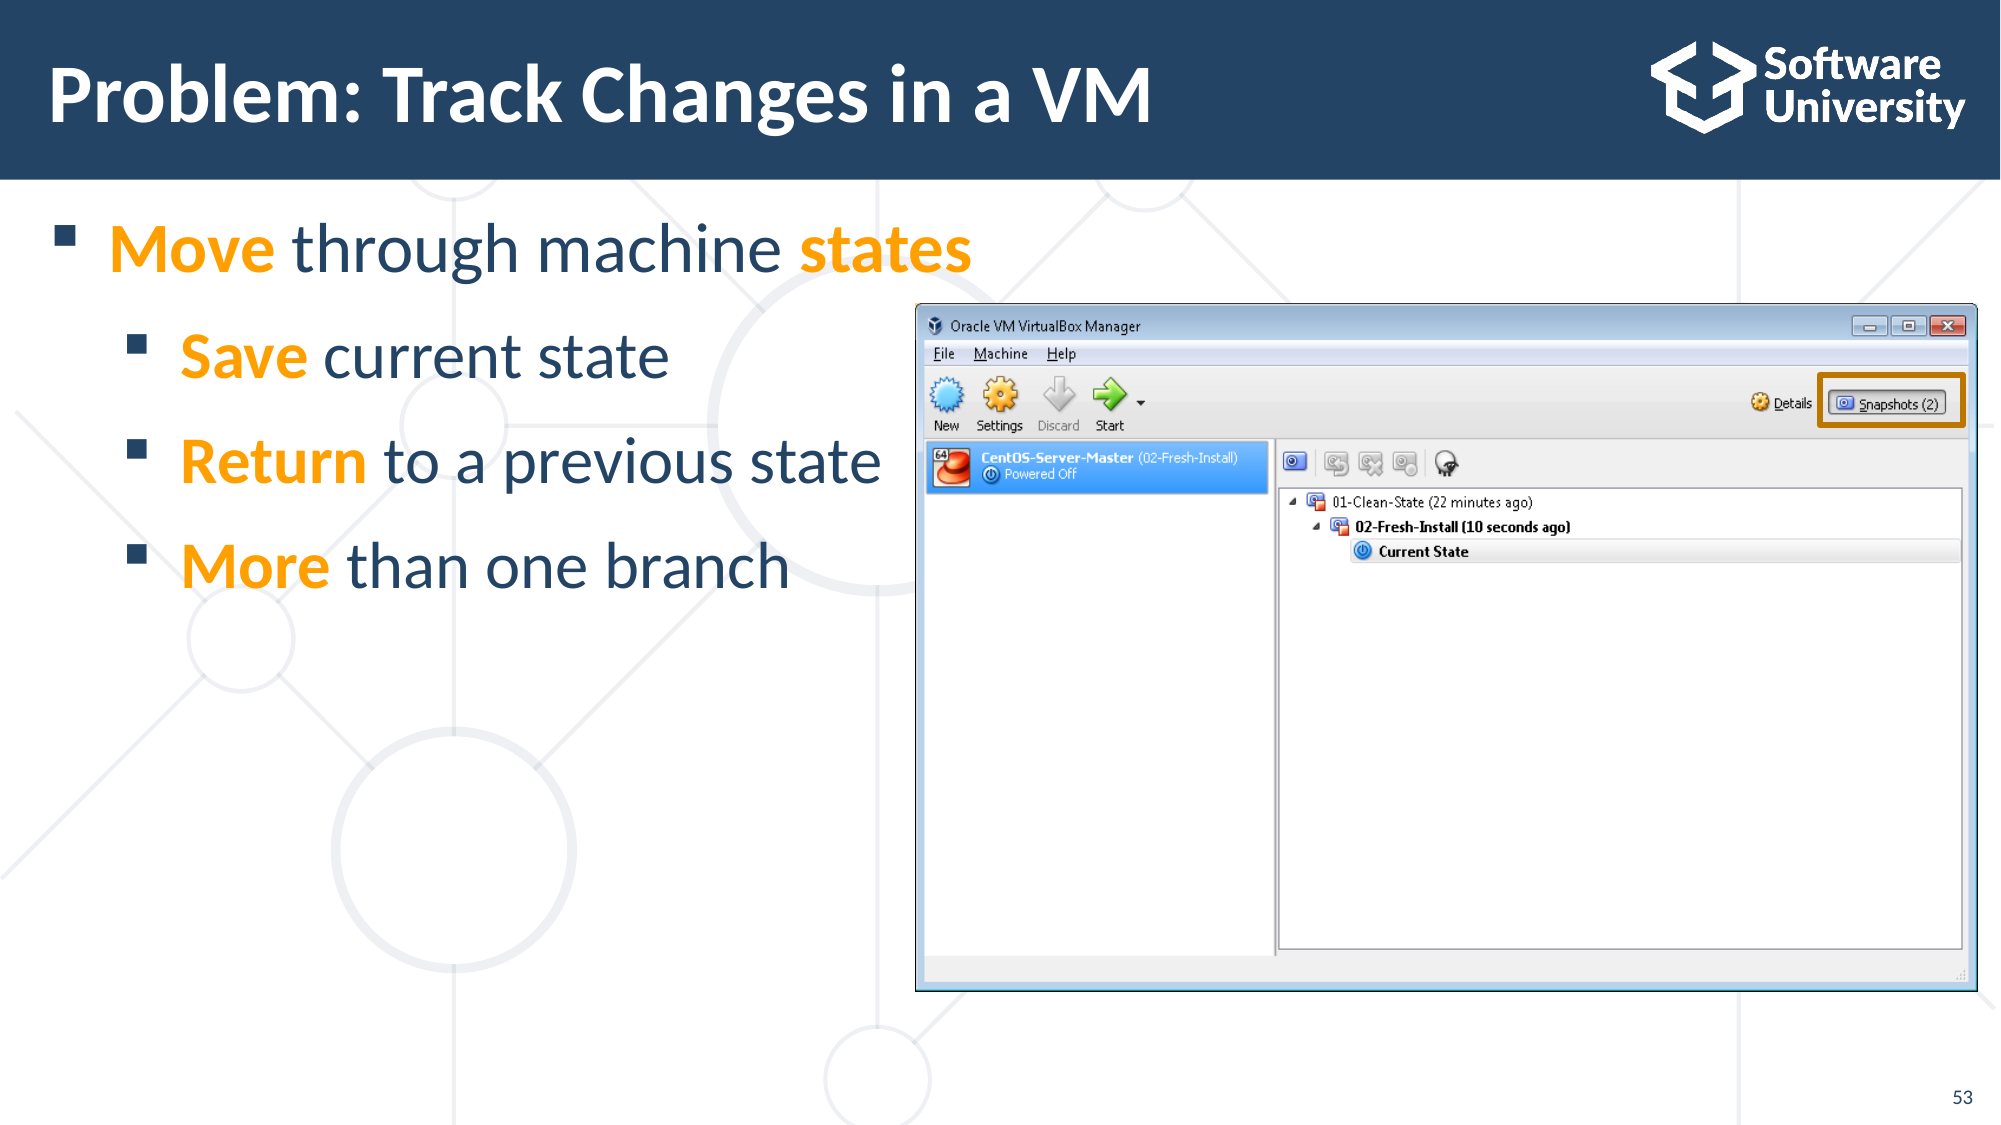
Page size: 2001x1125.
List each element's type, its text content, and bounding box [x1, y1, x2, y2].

list Move through machine states Save current state Return to a previous state More than one branch [31, 196, 1970, 1104]
picture [915, 303, 1979, 992]
slide_number 53 [1927, 1067, 1989, 1117]
picture [1651, 41, 1966, 134]
title Problem: Track Changes in a VM [31, 16, 1625, 162]
